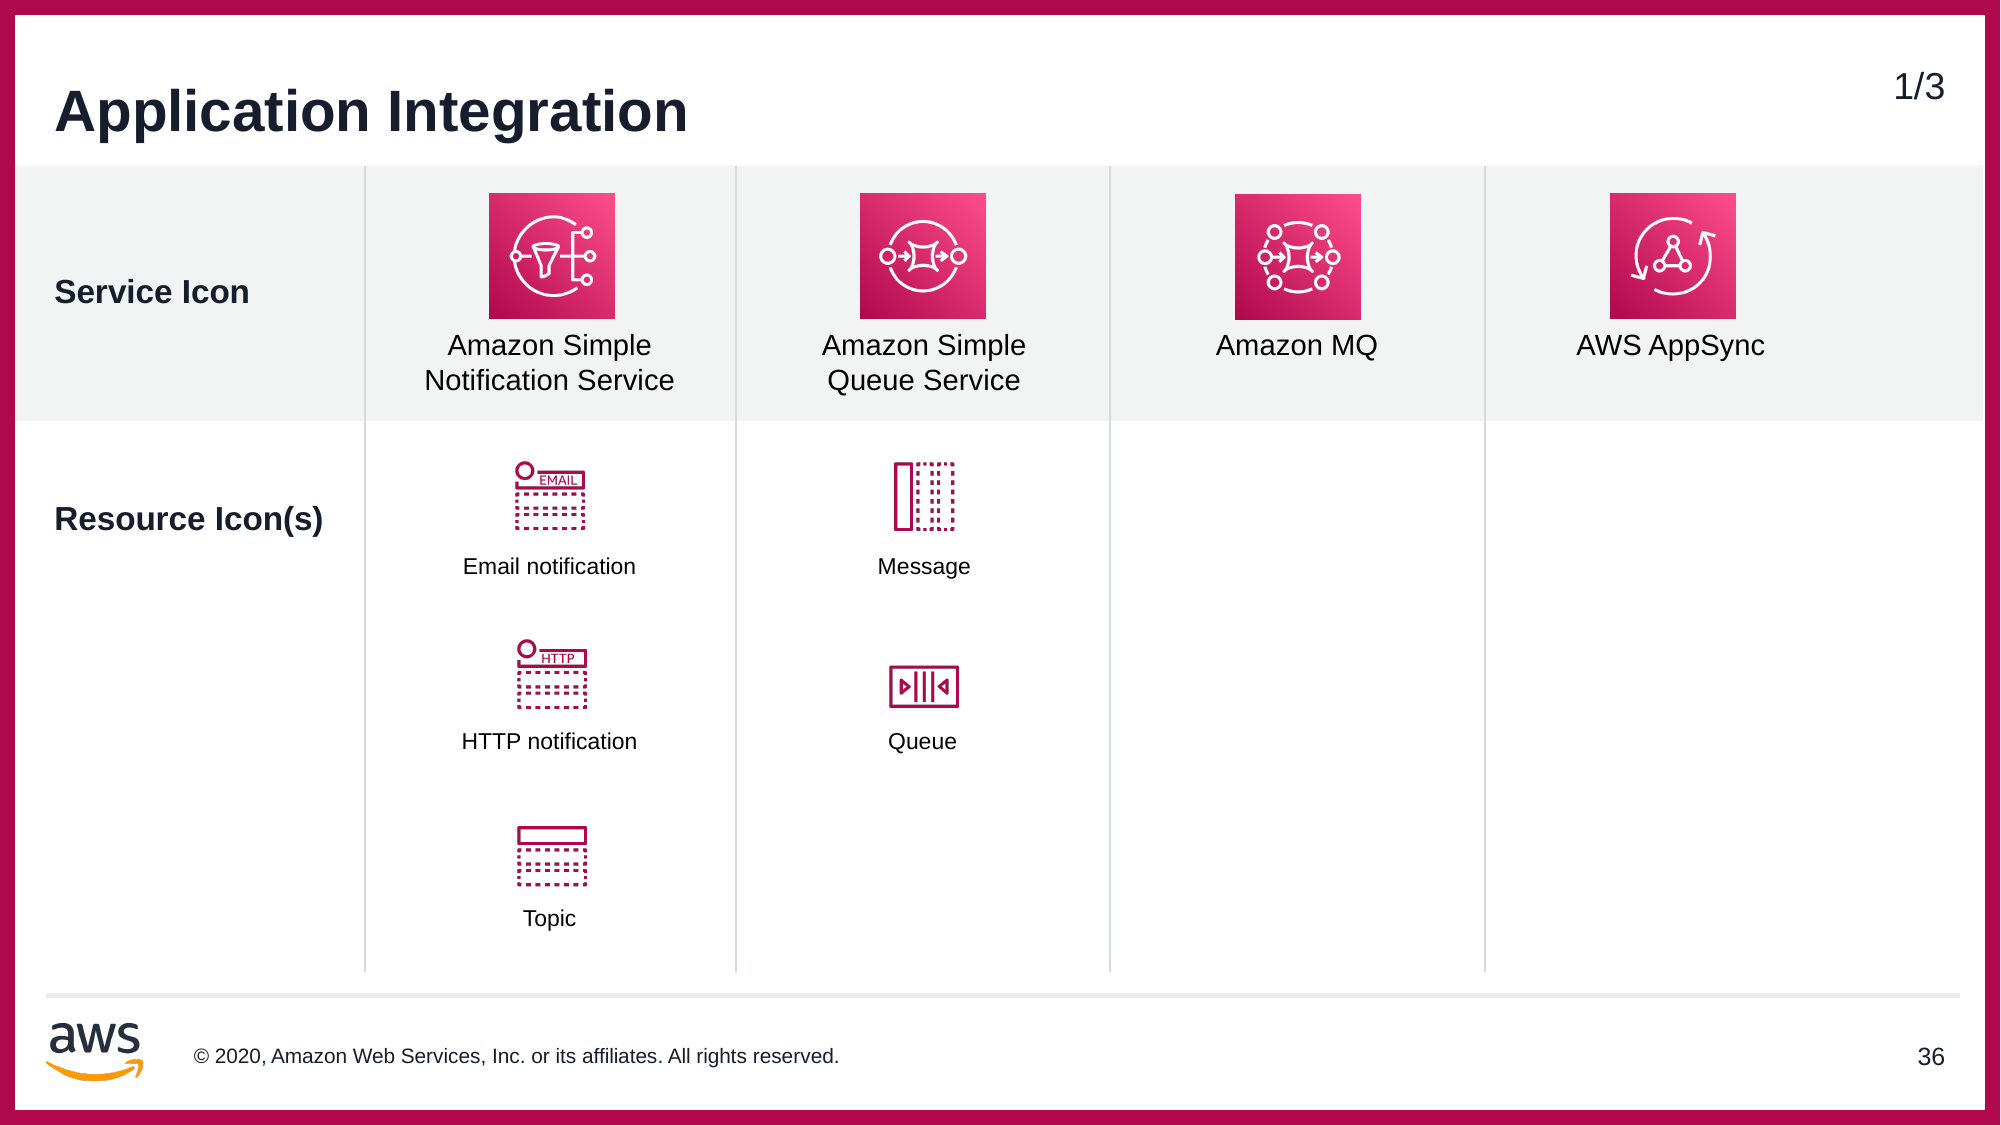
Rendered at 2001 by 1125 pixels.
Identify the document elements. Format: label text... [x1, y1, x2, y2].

text_box Queue [736, 719, 1109, 762]
picture [860, 193, 986, 319]
footer © 2020, Amazon Web Services, Inc. or its affiliates. All rights reserved. [178, 1025, 911, 1086]
text_box Amazon Simple Queue Service [736, 319, 1109, 404]
title Application Integration [39, 59, 1457, 166]
text_box Email notification [363, 544, 735, 587]
picture [514, 636, 590, 712]
picture [514, 818, 590, 894]
list 1/3 [1693, 59, 1961, 166]
picture [886, 459, 962, 535]
text_box AWS AppSync [1485, 319, 1858, 369]
picture [1235, 194, 1361, 320]
text_box HTTP notification [363, 719, 735, 762]
text_box Amazon Simple Notification Service [363, 319, 735, 404]
picture [512, 457, 588, 534]
text_box Topic [363, 896, 735, 939]
text_box Message [738, 544, 1110, 587]
text_box Amazon MQ [1111, 319, 1484, 369]
slide_number 36 [1493, 1025, 1961, 1086]
picture [886, 648, 962, 724]
picture [1610, 193, 1736, 319]
picture [46, 1023, 143, 1081]
picture [489, 193, 615, 319]
